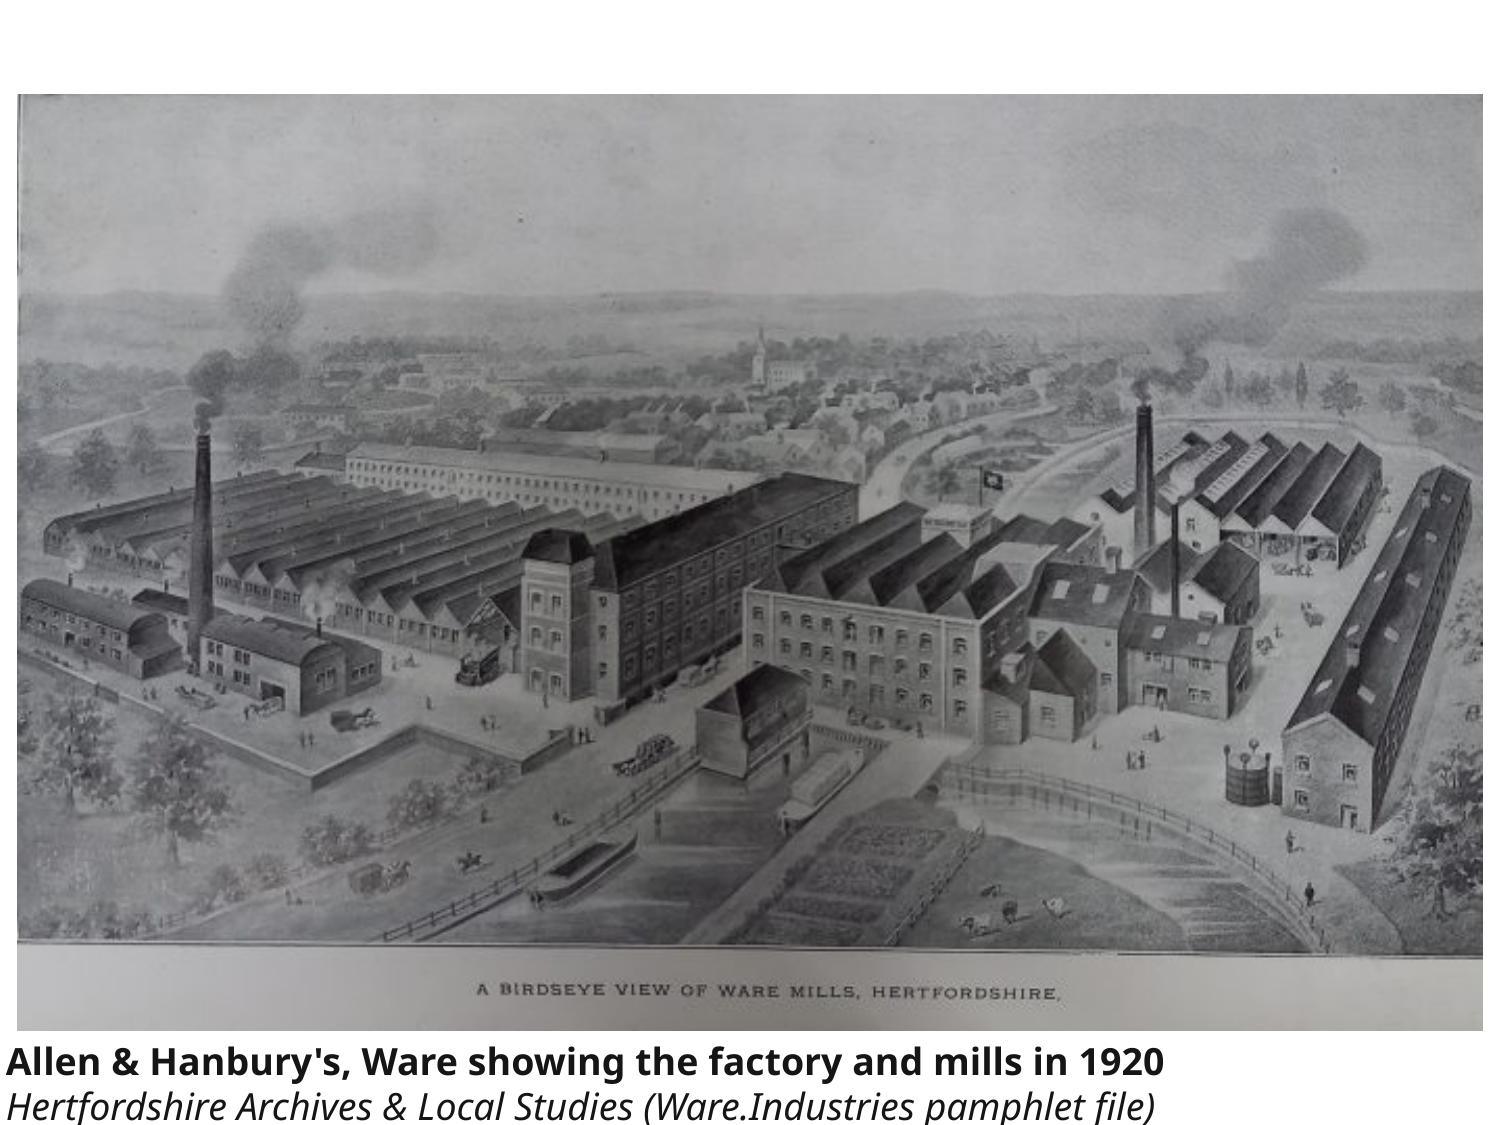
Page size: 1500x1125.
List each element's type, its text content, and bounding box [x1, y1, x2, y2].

text_box Allen & Hanbury's, Ware showing the factory and mills in 1920 Hertfordshire Archives & Local Studies (Ware.Industries pamphlet file) [0, 1030, 1174, 1125]
picture [17, 94, 1483, 1031]
